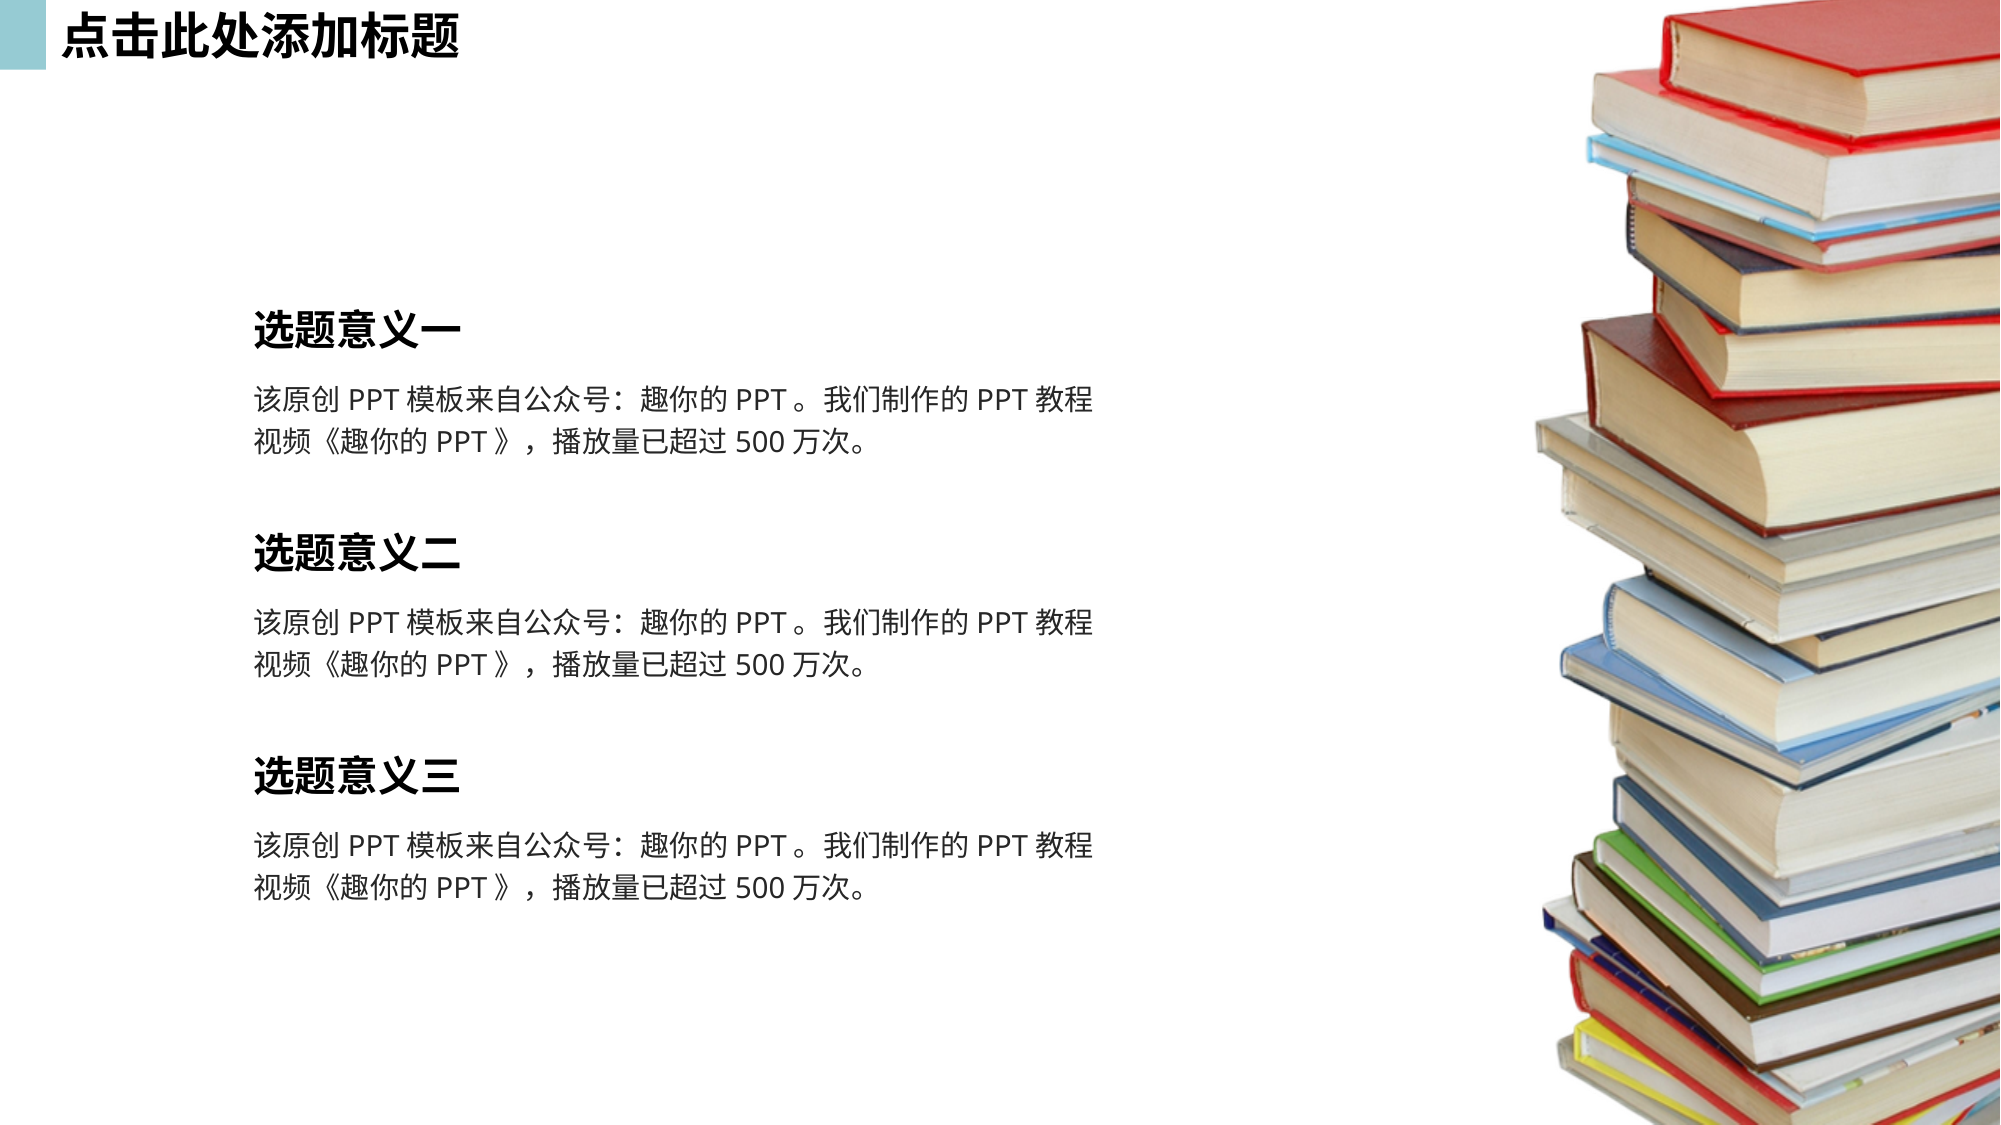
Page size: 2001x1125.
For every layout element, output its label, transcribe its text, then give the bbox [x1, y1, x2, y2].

text_box 点击此处添加标题 [46, 0, 498, 72]
text_box [0, 0, 46, 71]
text_box 选题意义一 [238, 296, 690, 362]
text_box 选题意义三 [238, 742, 690, 808]
text_box 该原创PPT模板来自公众号：趣你的PPT。我们制作的PPT教程视频《趣你的PPT》，播放量已超过500万次。 [253, 819, 1096, 904]
text_box 该原创PPT模板来自公众号：趣你的PPT。我们制作的PPT教程视频《趣你的PPT》，播放量已超过500万次。 [253, 374, 1096, 458]
text_box 选题意义二 [238, 519, 690, 585]
text_box 该原创PPT模板来自公众号：趣你的PPT。我们制作的PPT教程视频《趣你的PPT》，播放量已超过500万次。 [253, 597, 1096, 681]
picture [1507, 0, 2000, 1125]
